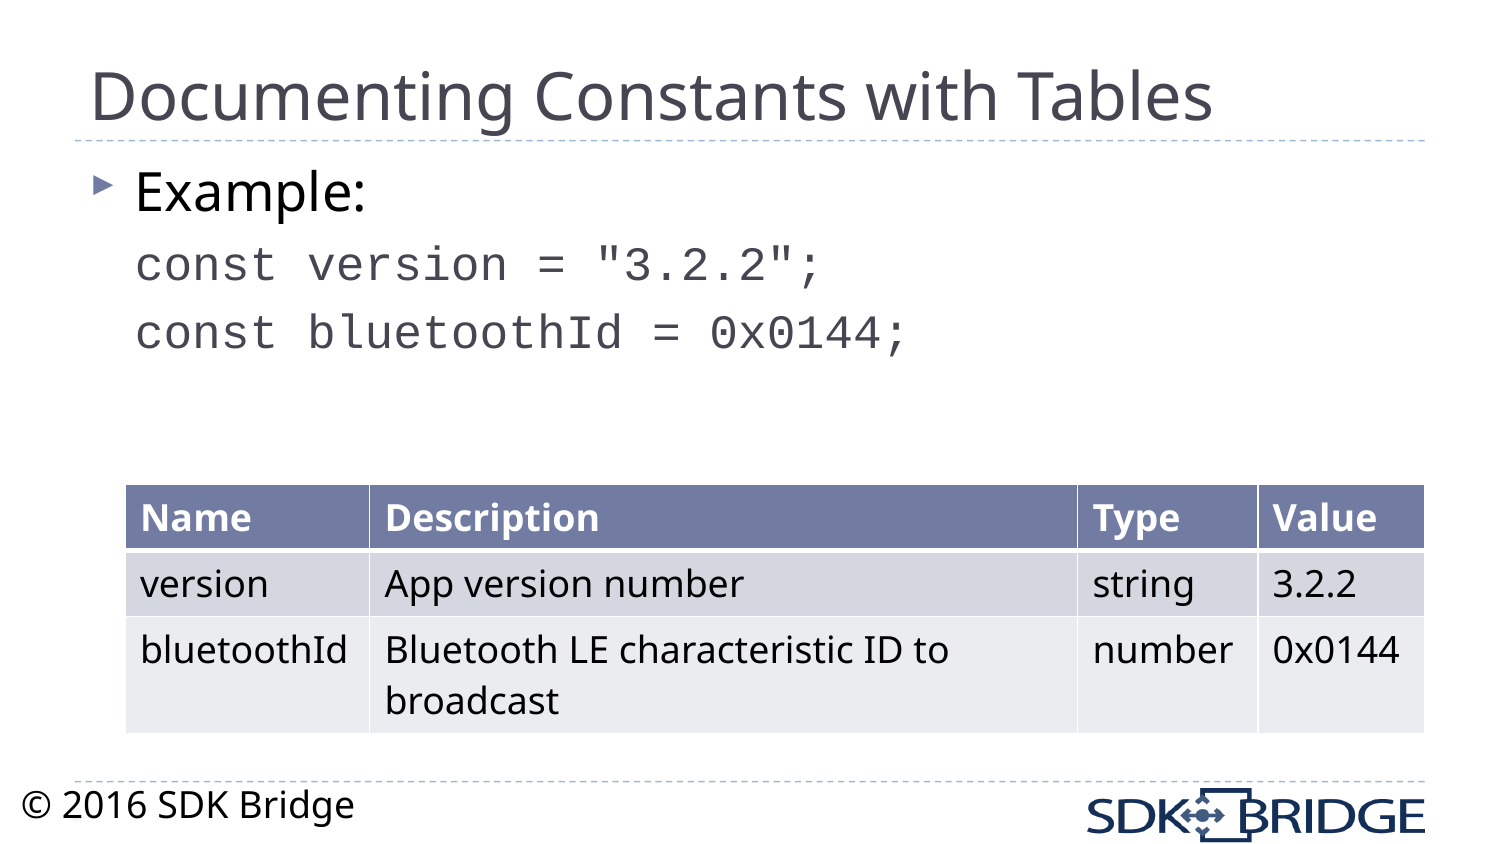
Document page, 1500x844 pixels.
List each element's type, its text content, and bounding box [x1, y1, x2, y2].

table_cell bluetoothId [126, 617, 369, 733]
table_header Description [370, 485, 1077, 548]
table_header Name [126, 485, 369, 548]
table_cell Bluetooth LE characteristic ID to broadcast [370, 617, 1077, 733]
table_header Value [1259, 485, 1424, 548]
table_cell 3.2.2 [1259, 553, 1424, 616]
table_cell App version number [370, 553, 1077, 616]
table_header Type [1078, 485, 1257, 548]
title Documenting Constants with Tables [75, 18, 1425, 141]
table_cell 0x0144 [1259, 617, 1424, 733]
list Example: const version = "3.2.2"; const bluetoothId = 0x0144; [75, 150, 1425, 772]
picture [1087, 788, 1425, 843]
table_cell number [1078, 617, 1257, 733]
table_cell string [1078, 553, 1257, 616]
table_cell version [126, 553, 369, 616]
